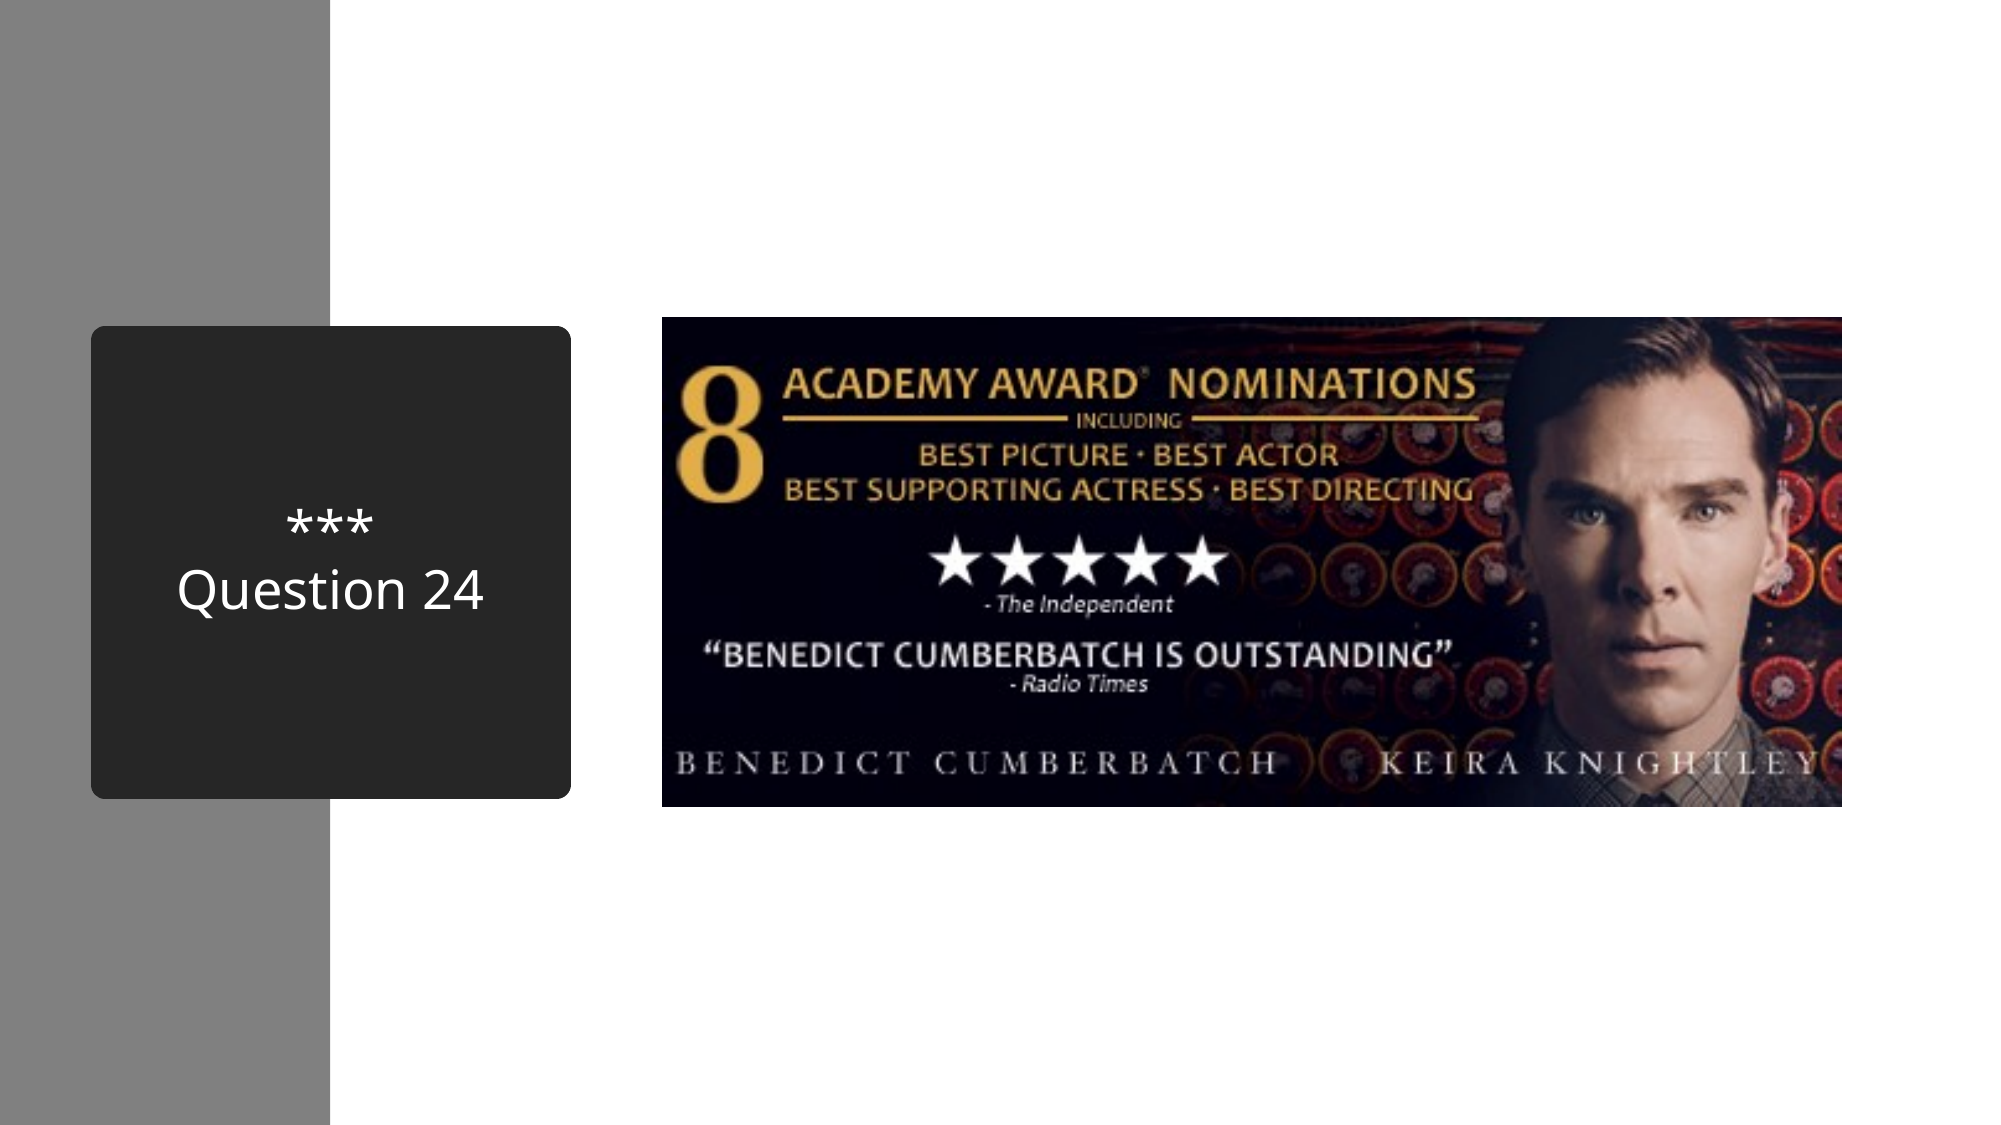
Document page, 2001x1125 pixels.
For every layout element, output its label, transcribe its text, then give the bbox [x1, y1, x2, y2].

text_box [0, 0, 331, 1125]
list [662, 317, 1842, 807]
title *** Question 24 [105, 340, 557, 785]
